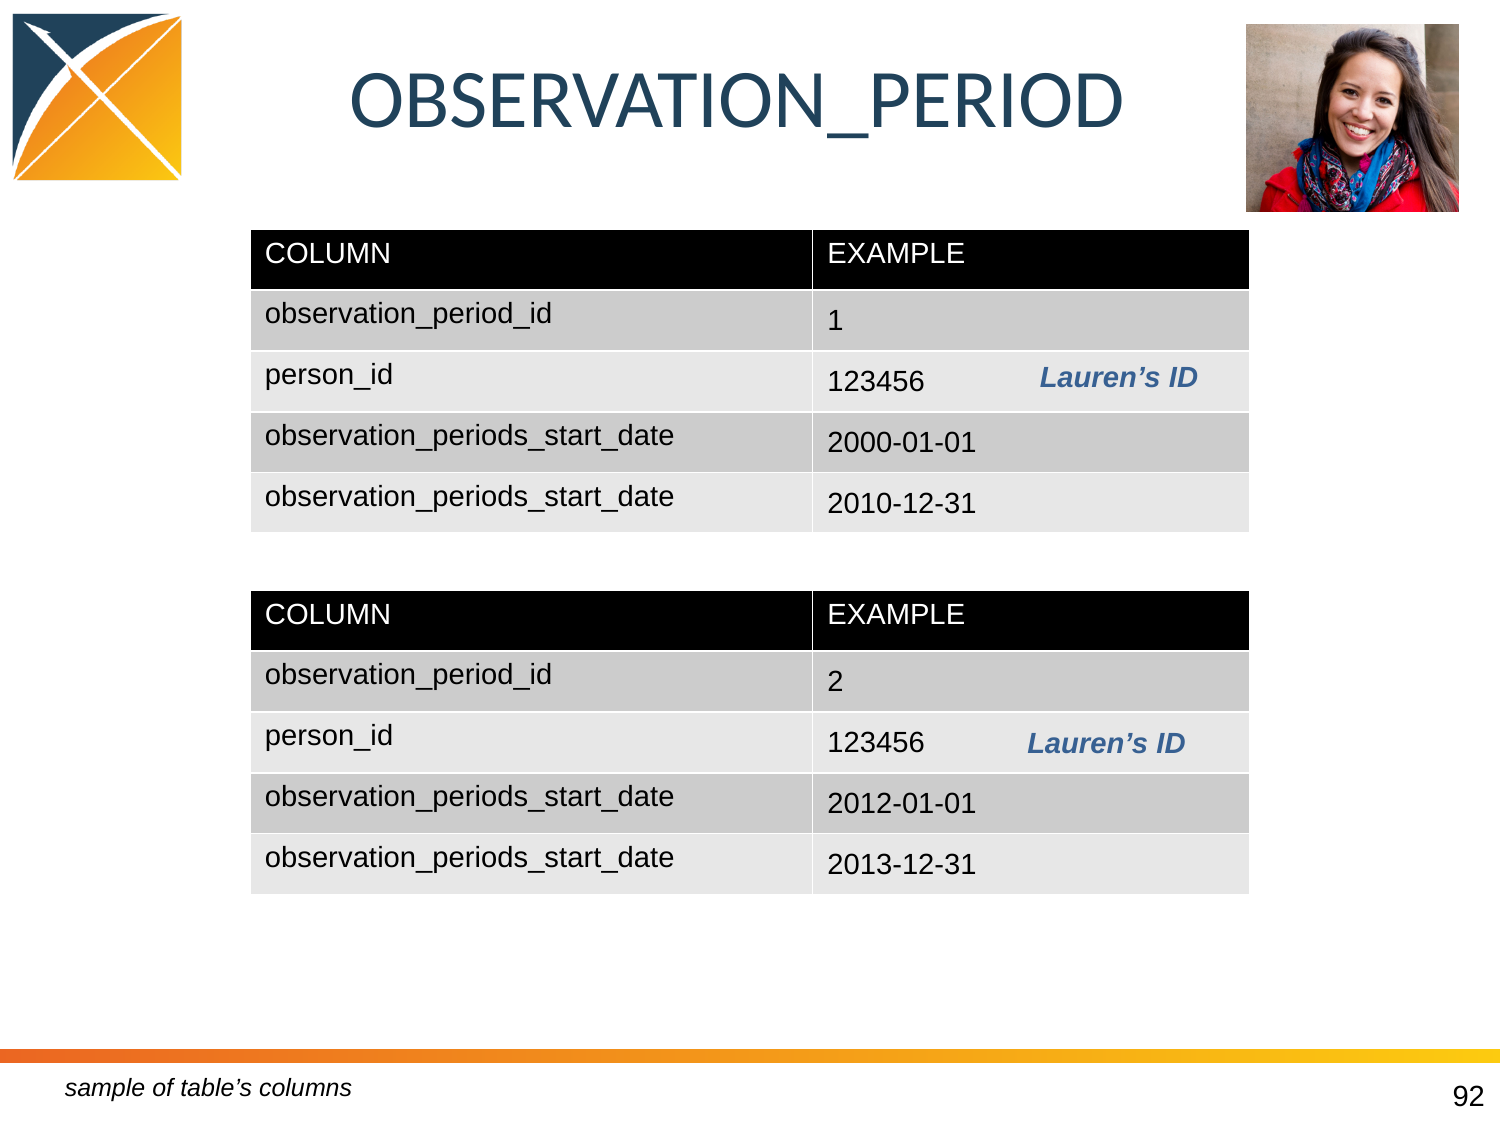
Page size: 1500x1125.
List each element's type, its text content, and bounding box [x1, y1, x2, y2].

table_cell 123456 [813, 713, 1249, 772]
table_header EXAMPLE [813, 230, 1249, 289]
table_cell observation_periods_start_date [251, 774, 812, 833]
table_cell observation_period_id [251, 652, 812, 711]
table_cell 2010-12-31 [813, 473, 1249, 532]
table_cell 2012-01-01 [813, 774, 1249, 833]
table_cell observation_periods_start_date [251, 834, 812, 894]
text_box sample of table’s columns [49, 1064, 713, 1110]
table_cell 2000-01-01 [813, 413, 1249, 472]
slide_number 92 [1149, 1065, 1500, 1125]
text_box Lauren’s ID [1025, 351, 1500, 401]
table_cell 2 [813, 652, 1249, 711]
table_cell observation_periods_start_date [251, 473, 812, 532]
picture [0, 0, 206, 200]
text_box Lauren’s ID [1012, 717, 1488, 767]
table_cell observation_period_id [251, 291, 812, 350]
table_cell 2013-12-31 [813, 834, 1249, 894]
table_cell observation_periods_start_date [251, 413, 812, 472]
table_header EXAMPLE [813, 591, 1249, 650]
table_header COLUMN [251, 591, 812, 650]
table_header COLUMN [251, 230, 812, 289]
table_cell person_id [251, 352, 812, 411]
picture [1246, 24, 1460, 212]
table_cell 1 [813, 291, 1249, 350]
title OBSERVATION_PERIOD [50, 24, 1246, 163]
table_cell 123456 [813, 352, 1249, 411]
table_cell person_id [251, 713, 812, 772]
